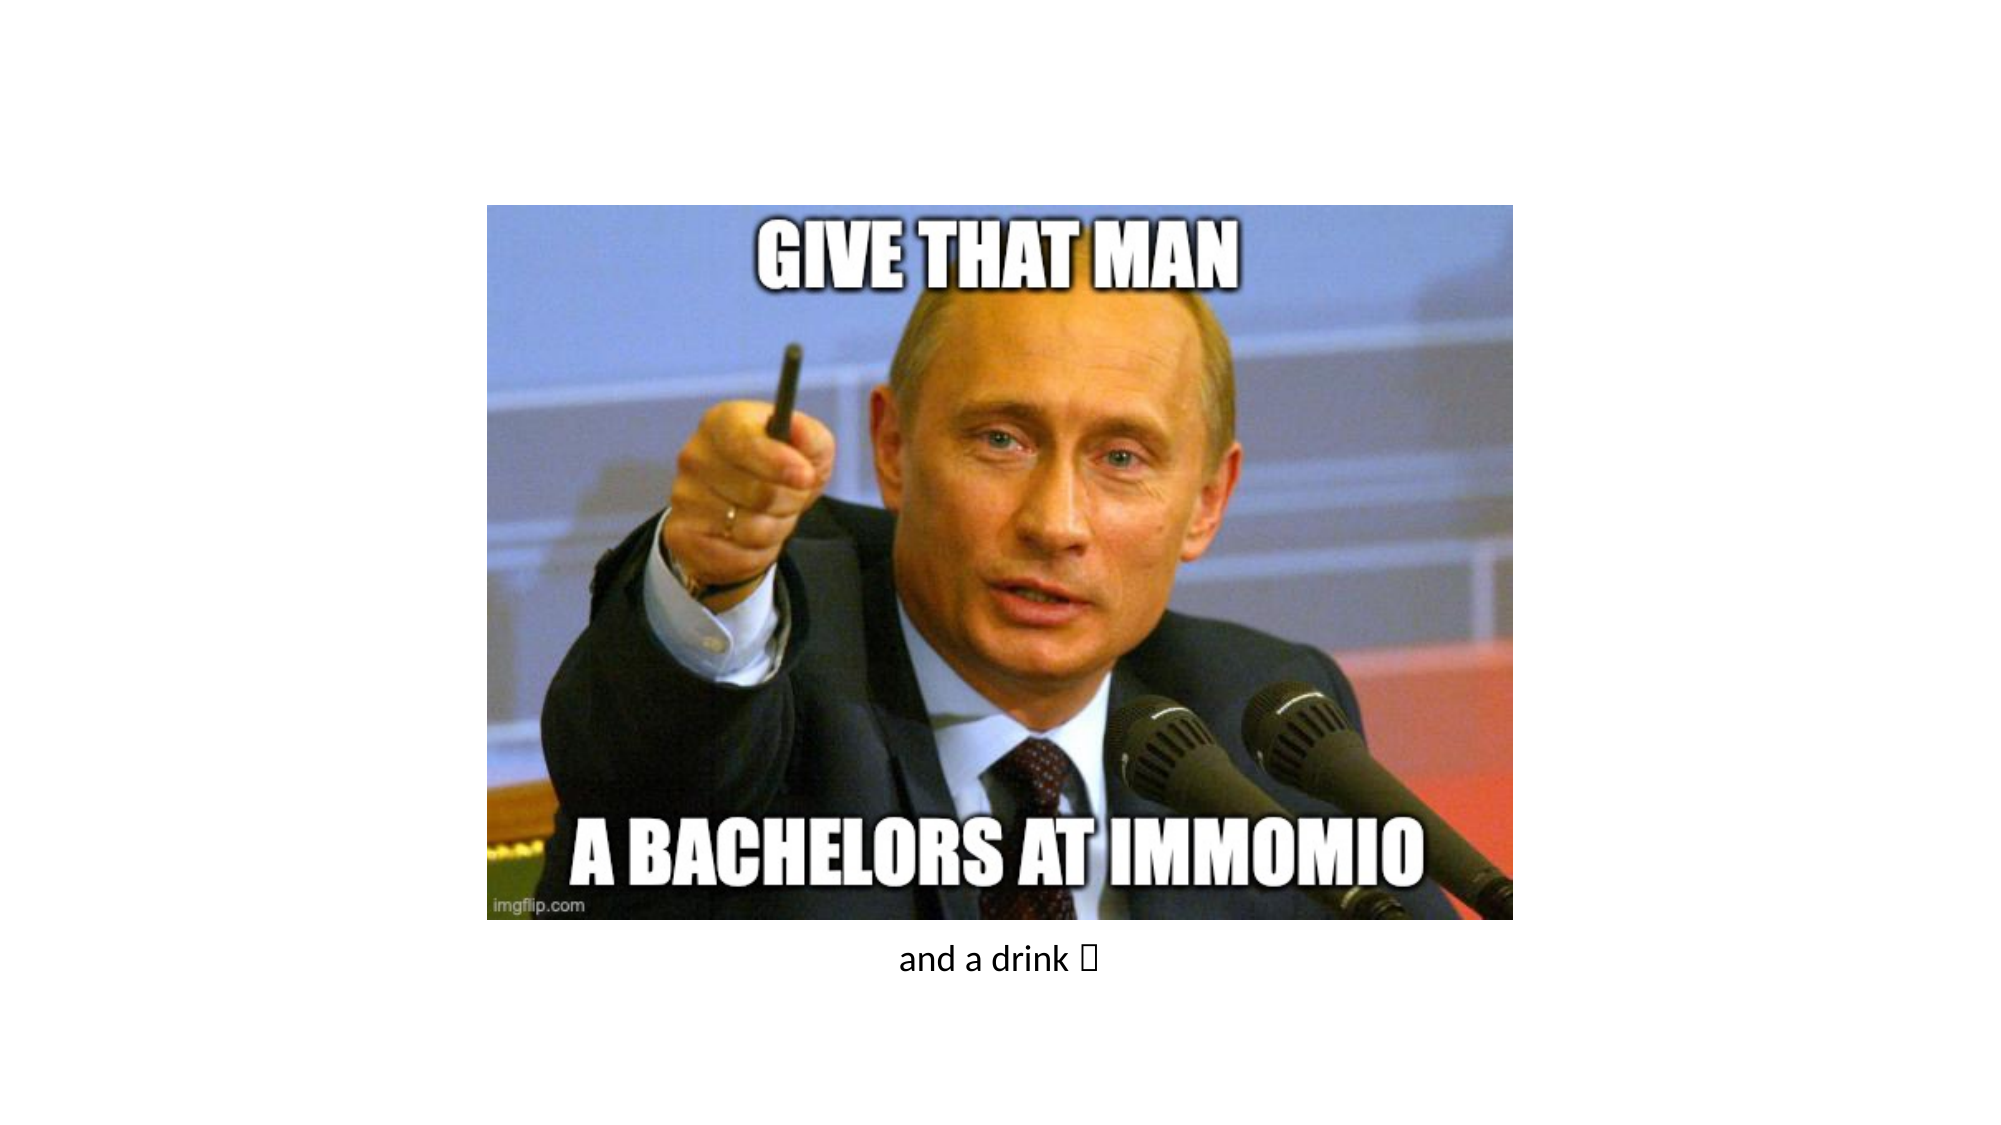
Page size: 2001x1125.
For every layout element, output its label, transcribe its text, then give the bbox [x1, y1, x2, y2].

text_box and a drink  [884, 926, 1116, 986]
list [487, 205, 1513, 920]
